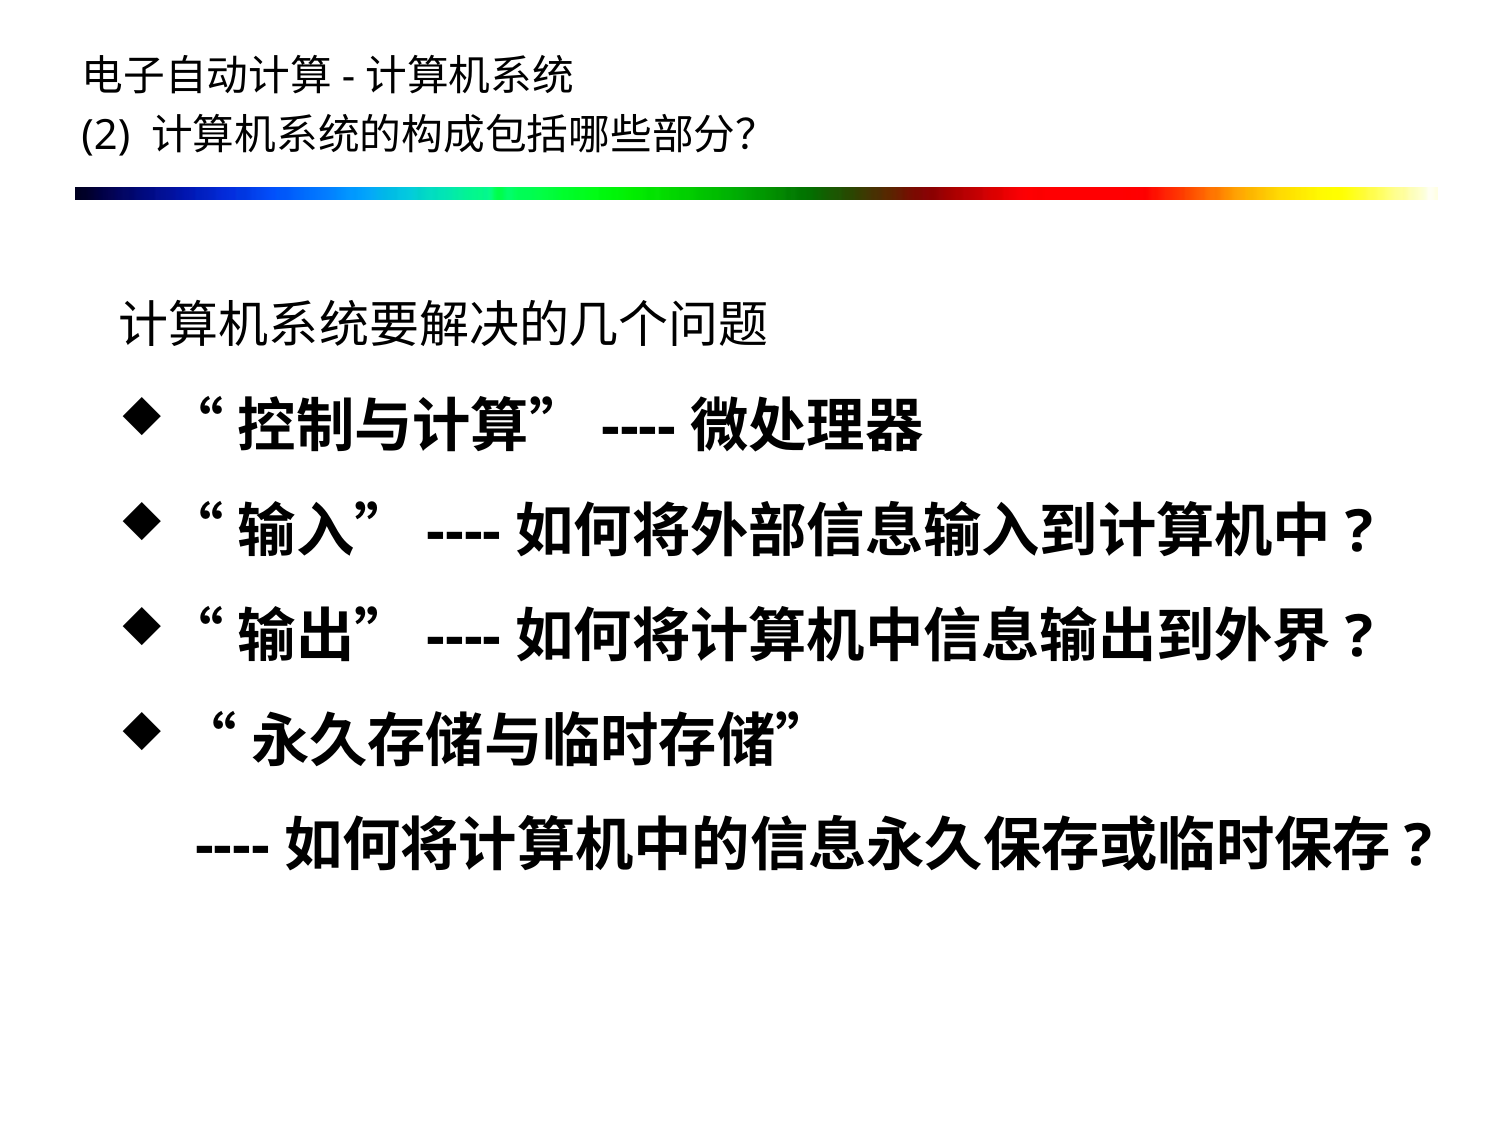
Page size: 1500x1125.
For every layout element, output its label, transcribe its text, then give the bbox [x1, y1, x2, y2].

text_box 计算机系统要解决的几个问题 “控制与计算”----微处理器 “输入”----如何将外部信息输入到计算机中? “输出”----如何将计算机中信息输出到外界? “永久存储与临时存储” ----如何将计算机中的信息永久保存或临时保存? [104, 255, 1448, 885]
picture [75, 187, 365, 200]
text_box 电子自动计算-计算机系统 (2) 计算机系统的构成包括哪些部分？ [66, 30, 793, 166]
picture [392, 187, 1438, 200]
